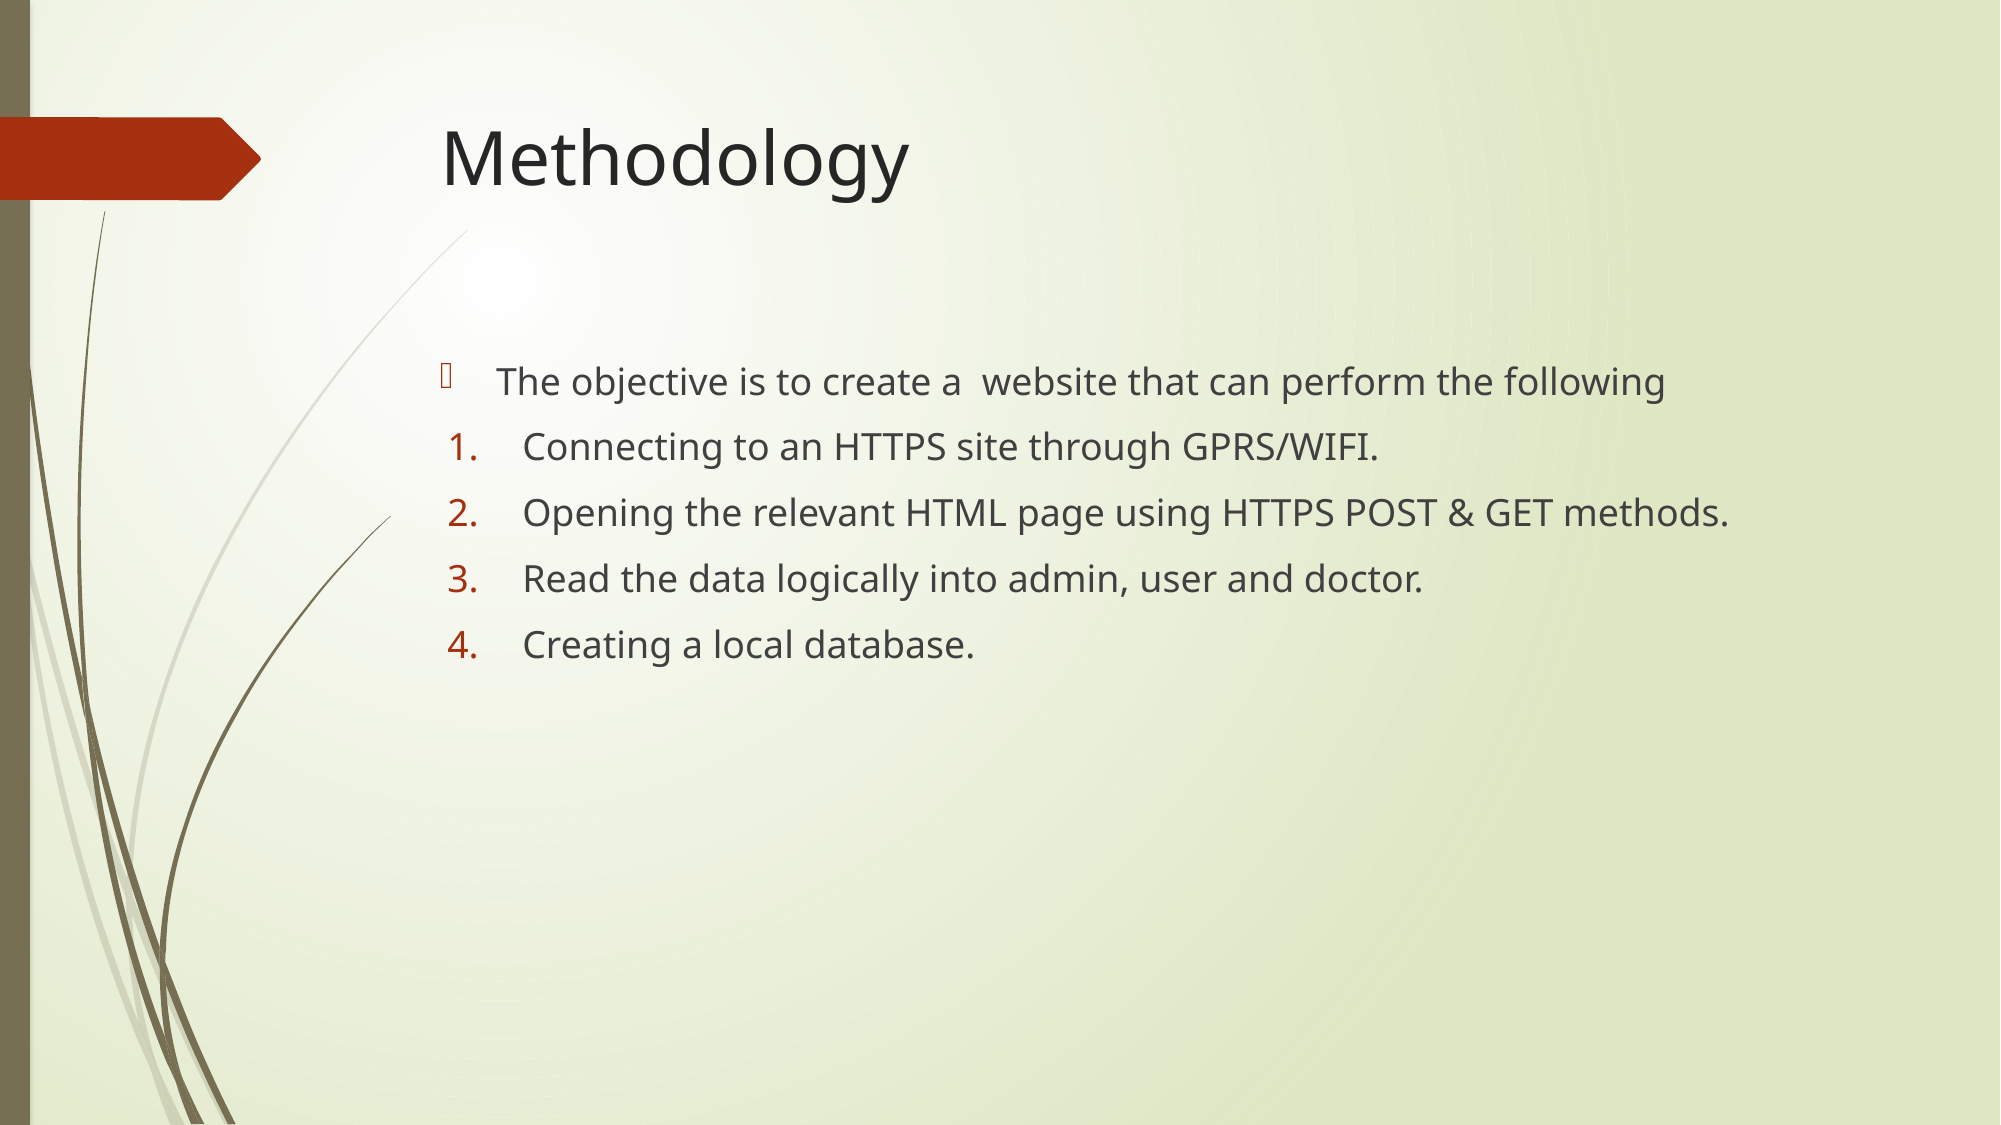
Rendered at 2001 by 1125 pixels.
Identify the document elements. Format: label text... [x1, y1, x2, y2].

title Methodology [425, 102, 1888, 313]
list The objective is to create a website that can perform the following Connecting to an HTTPS site through GPRS/WIFI. Opening the relevant HTML page using HTTPS POST & GET methods. Read the data logically into admin, user and doctor. Creating a local database. [424, 350, 1888, 970]
